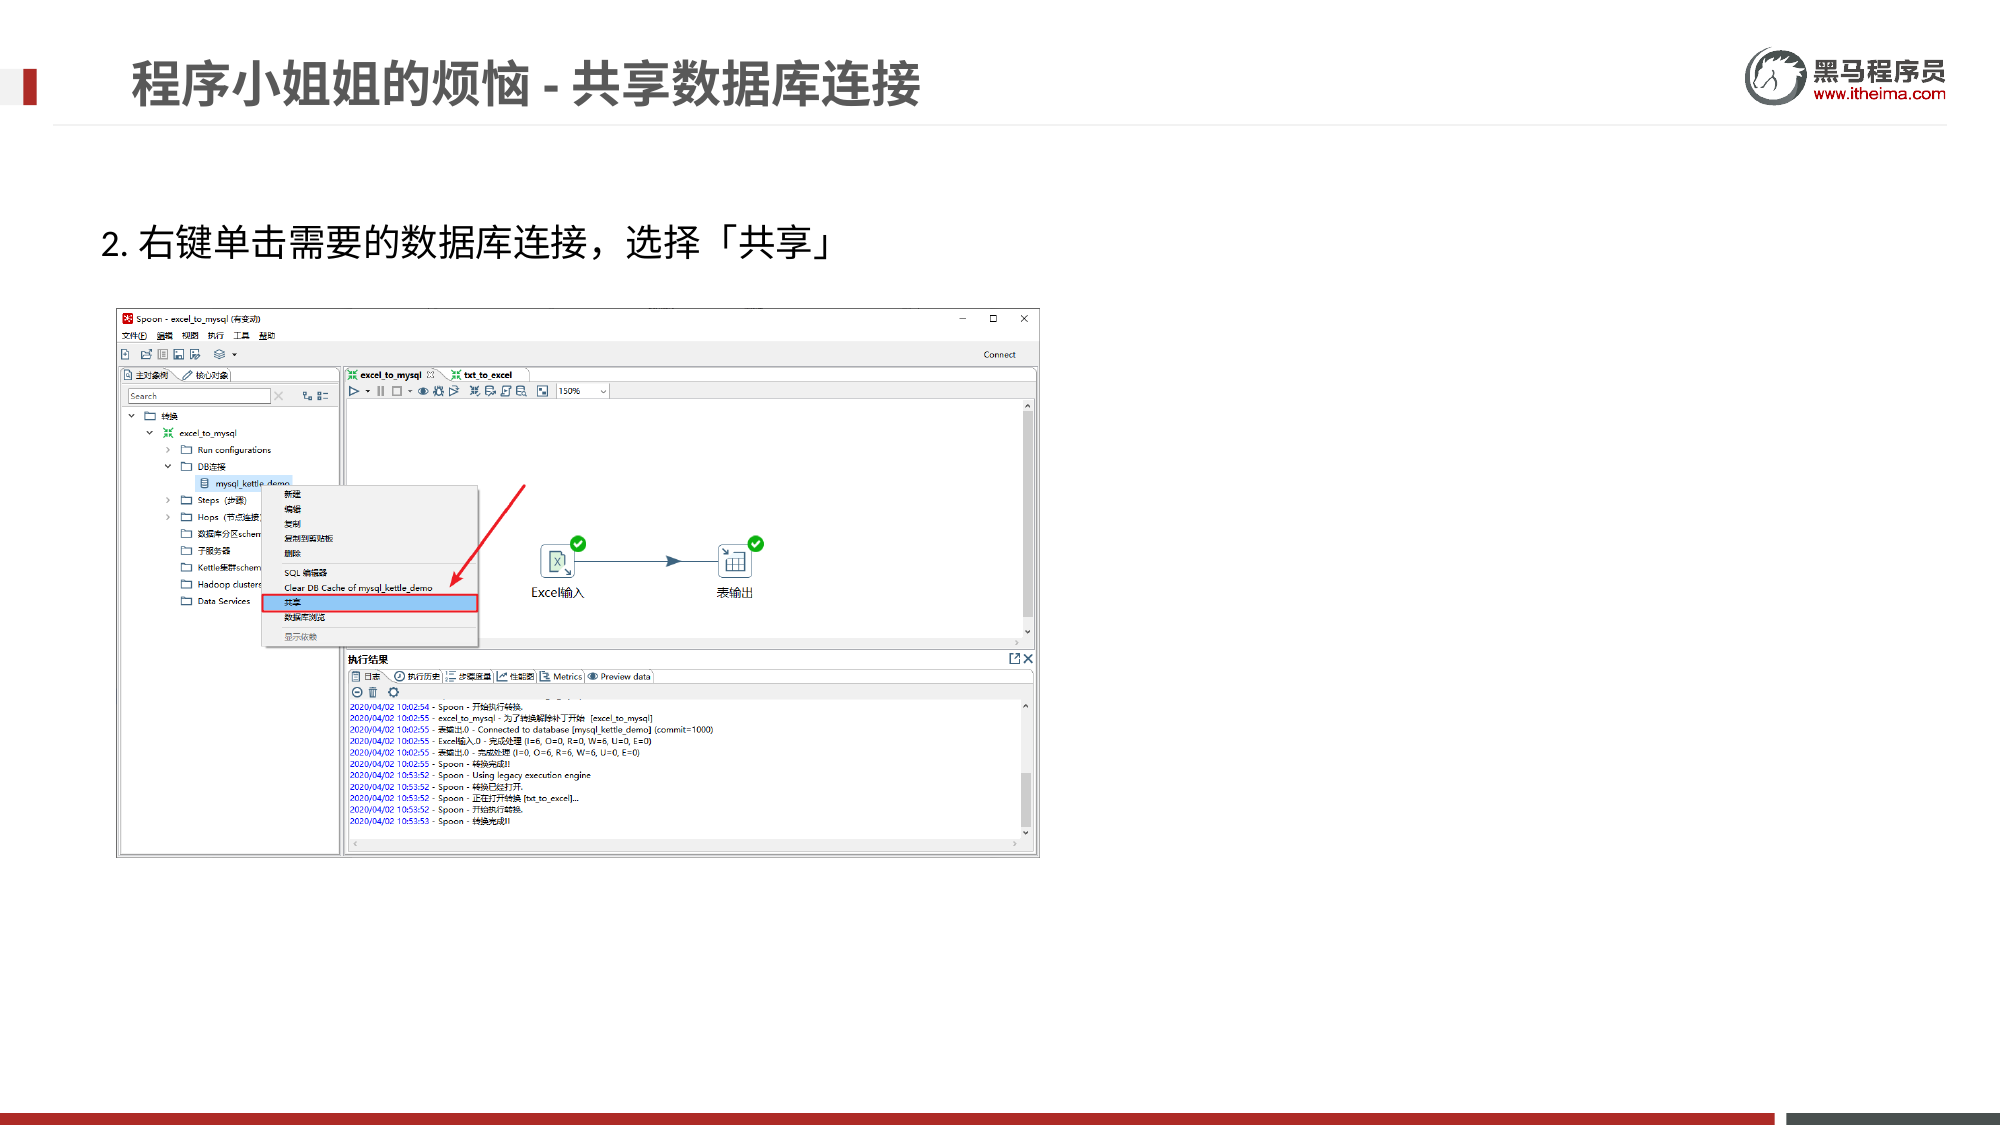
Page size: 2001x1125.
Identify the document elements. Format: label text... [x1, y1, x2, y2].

picture [116, 308, 1040, 859]
text_box 2.右键单击需要的数据库连接，选择「共享」 [85, 211, 1914, 271]
picture [1744, 46, 1946, 106]
title 程序小姐姐的烦恼-共享数据库连接 [116, 40, 1556, 125]
